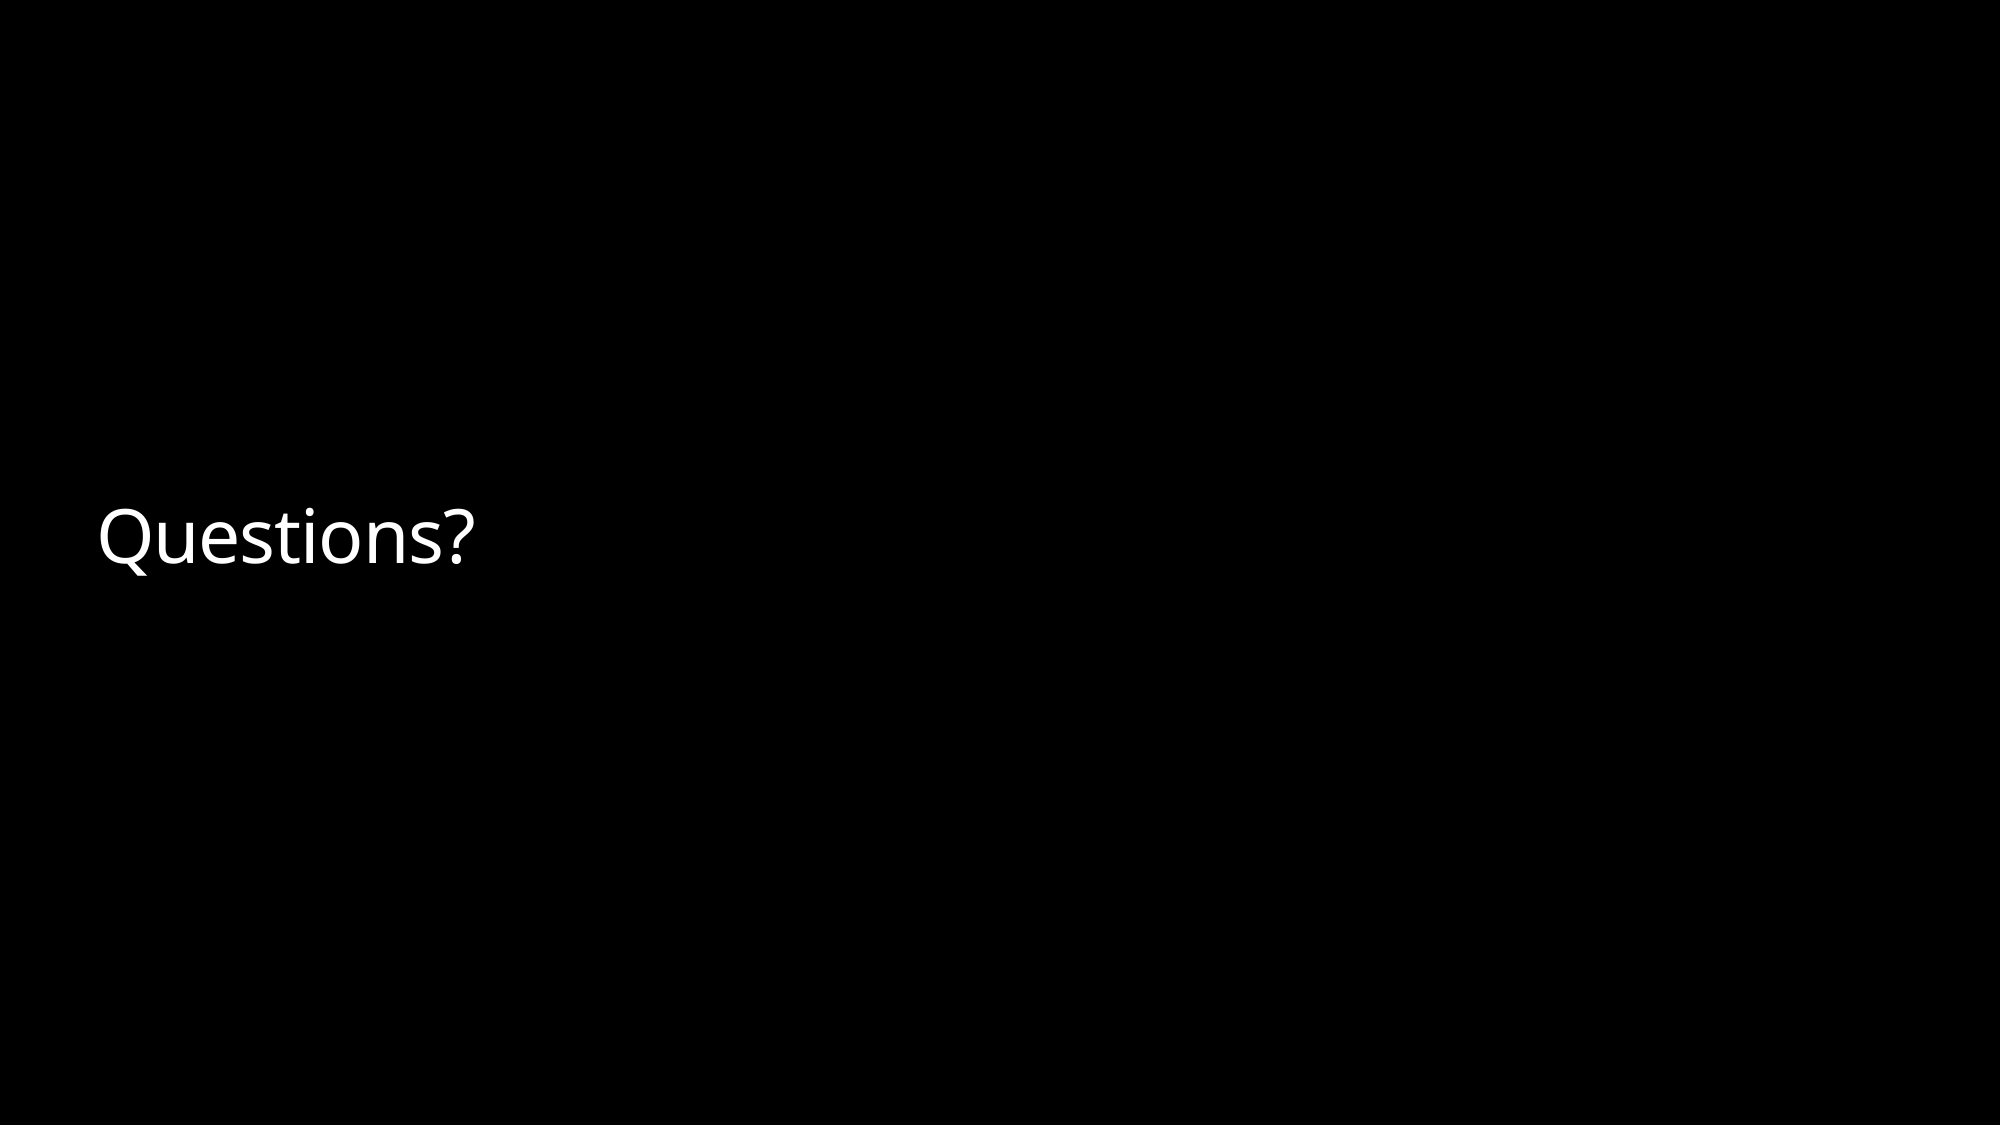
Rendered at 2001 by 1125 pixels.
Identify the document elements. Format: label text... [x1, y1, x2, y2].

title Questions? [96, 498, 1596, 580]
